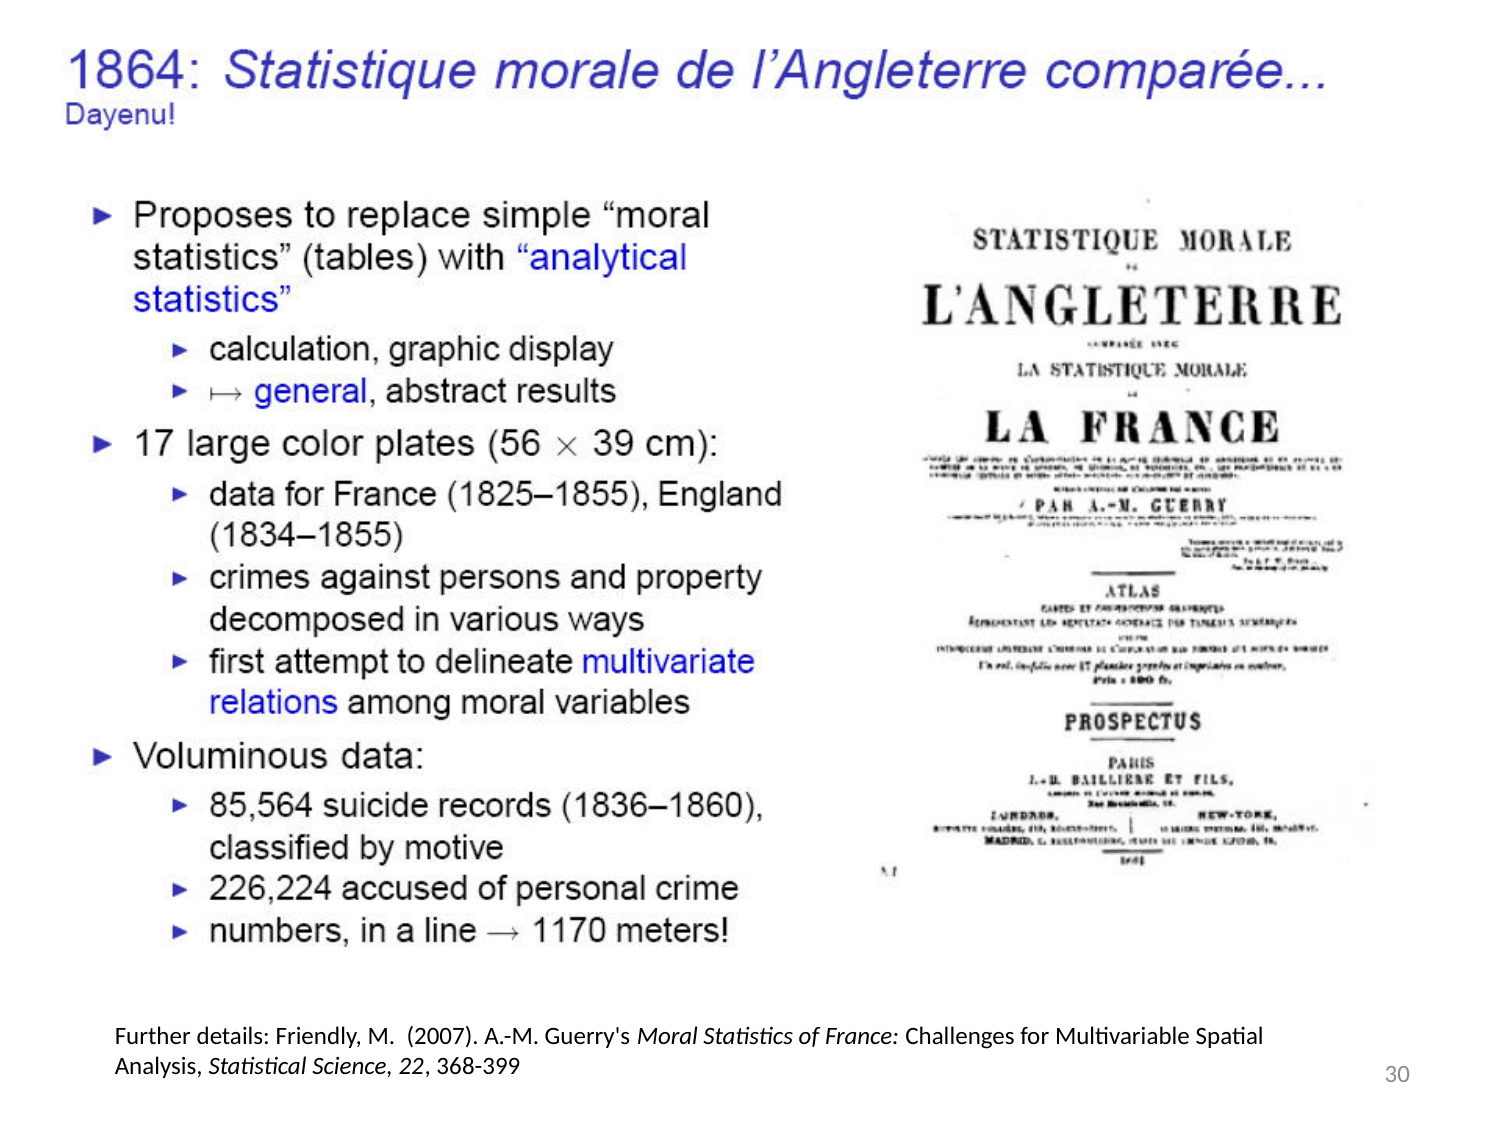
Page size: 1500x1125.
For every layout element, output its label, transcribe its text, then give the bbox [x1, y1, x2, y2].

picture [62, 37, 1391, 948]
slide_number 30 [1074, 1042, 1425, 1103]
text_box Further details: Friendly, M. (2007). A.-M. Guerry's Moral Statistics of France: Challenges for Multivariable Spatial Analysis, Statistical Science, 22, 368-399 [99, 1012, 1350, 1088]
